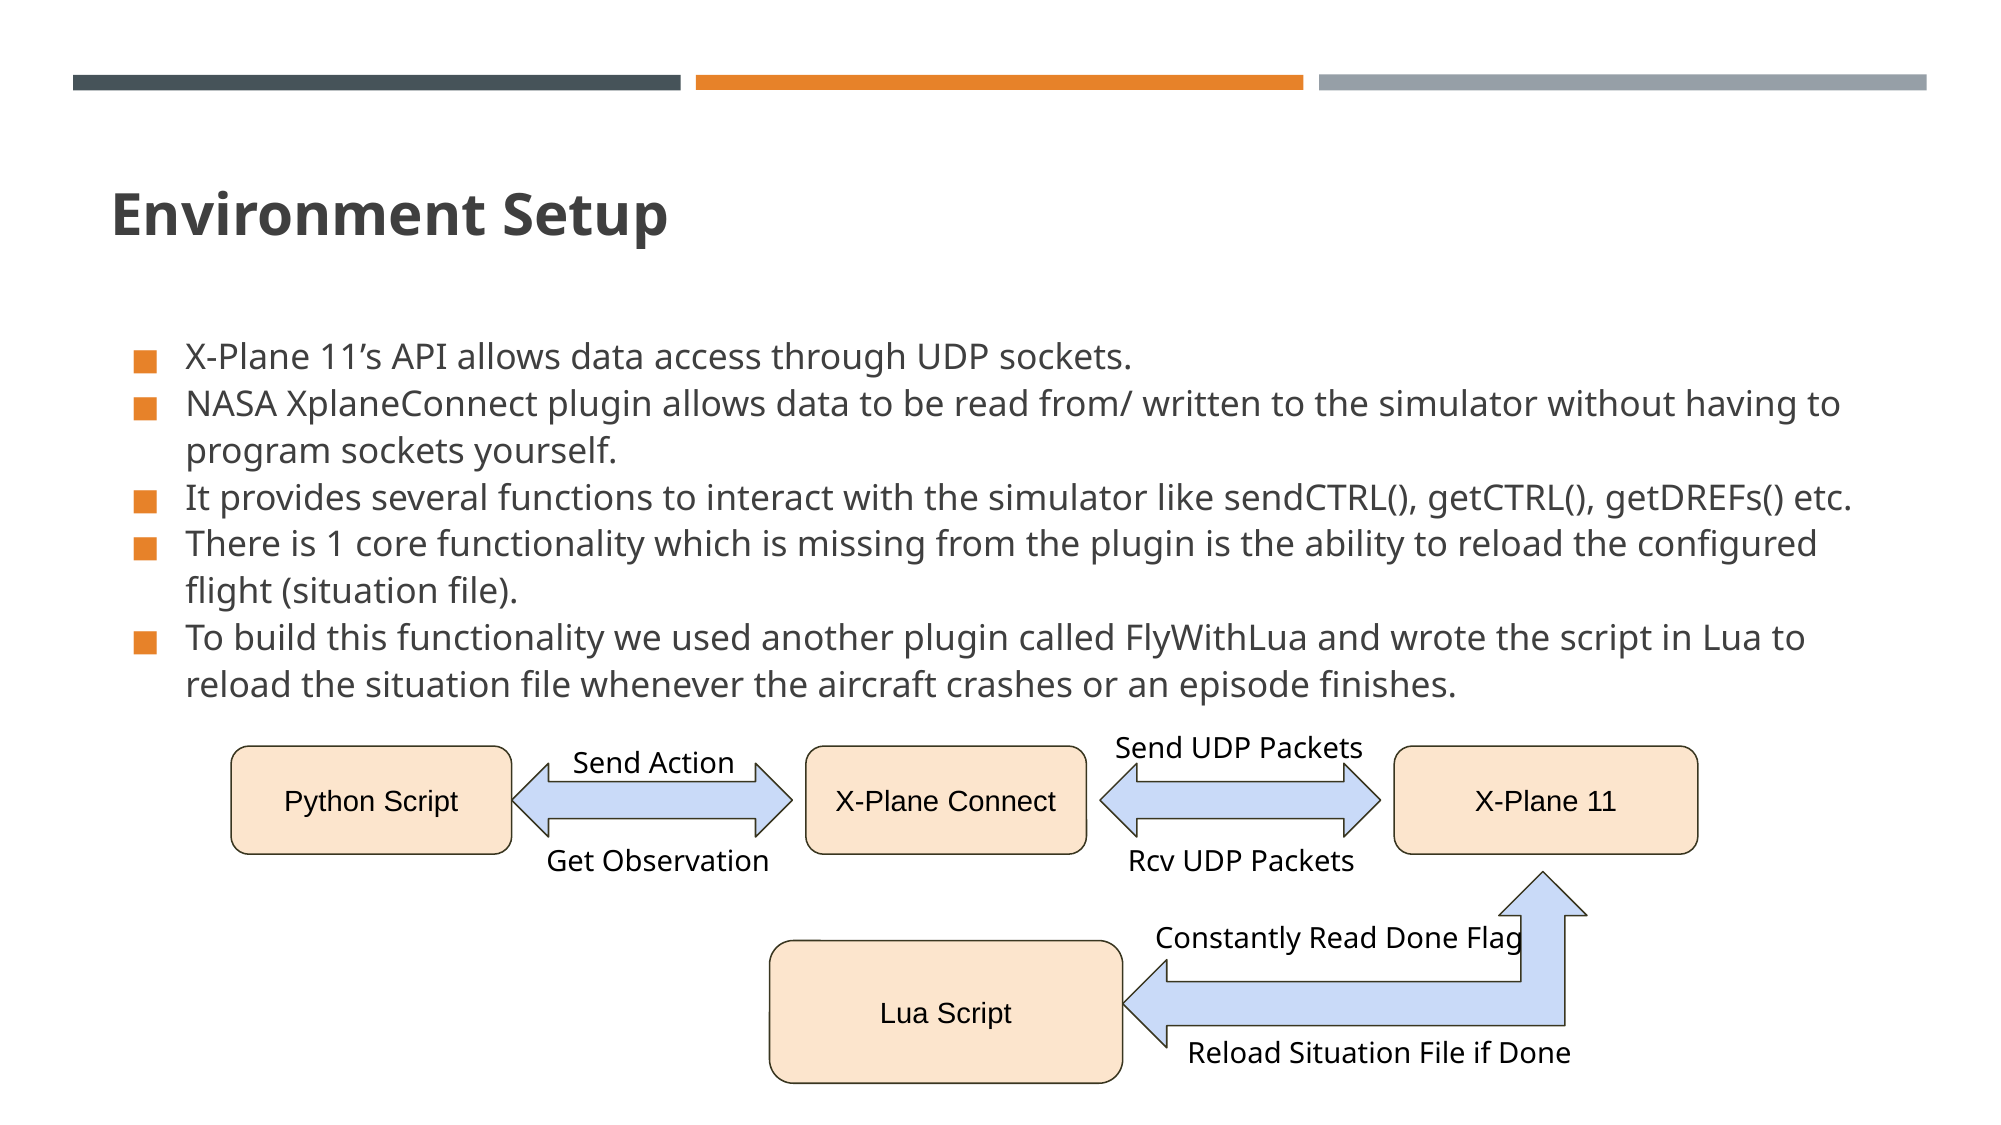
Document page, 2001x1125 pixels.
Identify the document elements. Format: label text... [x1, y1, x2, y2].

text_box [1122, 969, 1565, 1048]
text_box [1099, 780, 1381, 827]
text_box X-Plane Connect [805, 746, 1087, 855]
text_box [511, 763, 793, 827]
text_box Lua Script [769, 940, 1123, 1084]
text_box Get Observation [531, 827, 835, 893]
title Environment Setup [95, 115, 1905, 311]
text_box Rcv UDP Packets [1112, 827, 1417, 893]
text_box Send Action [557, 729, 793, 795]
text_box Python Script [231, 746, 512, 855]
text_box Send UDP Packets [1099, 714, 1404, 780]
text_box Reload Situation File if Done [1172, 1019, 1605, 1085]
text_box [1510, 871, 1576, 904]
list X-Plane 11’s API allows data access through UDP sockets. NASA XplaneConnect plugin allows data to be read from/ written to the simulator without having to program sockets yourself. It provides several functions to interact with the simulator like sendCTRL(), getCTRL(), getDREFs() etc. There is 1 core functionality which is missing from the plugin is the ability to reload the configured flight (situation file). To build this functionality we used another plugin called FlyWithLua and wrote the script in Lua to reload the situation file whenever the aircraft crashes or an episode finishes. [95, 322, 1905, 981]
text_box Constantly Read Done Flag [1140, 904, 1605, 969]
text_box X-Plane 11 [1394, 746, 1698, 855]
